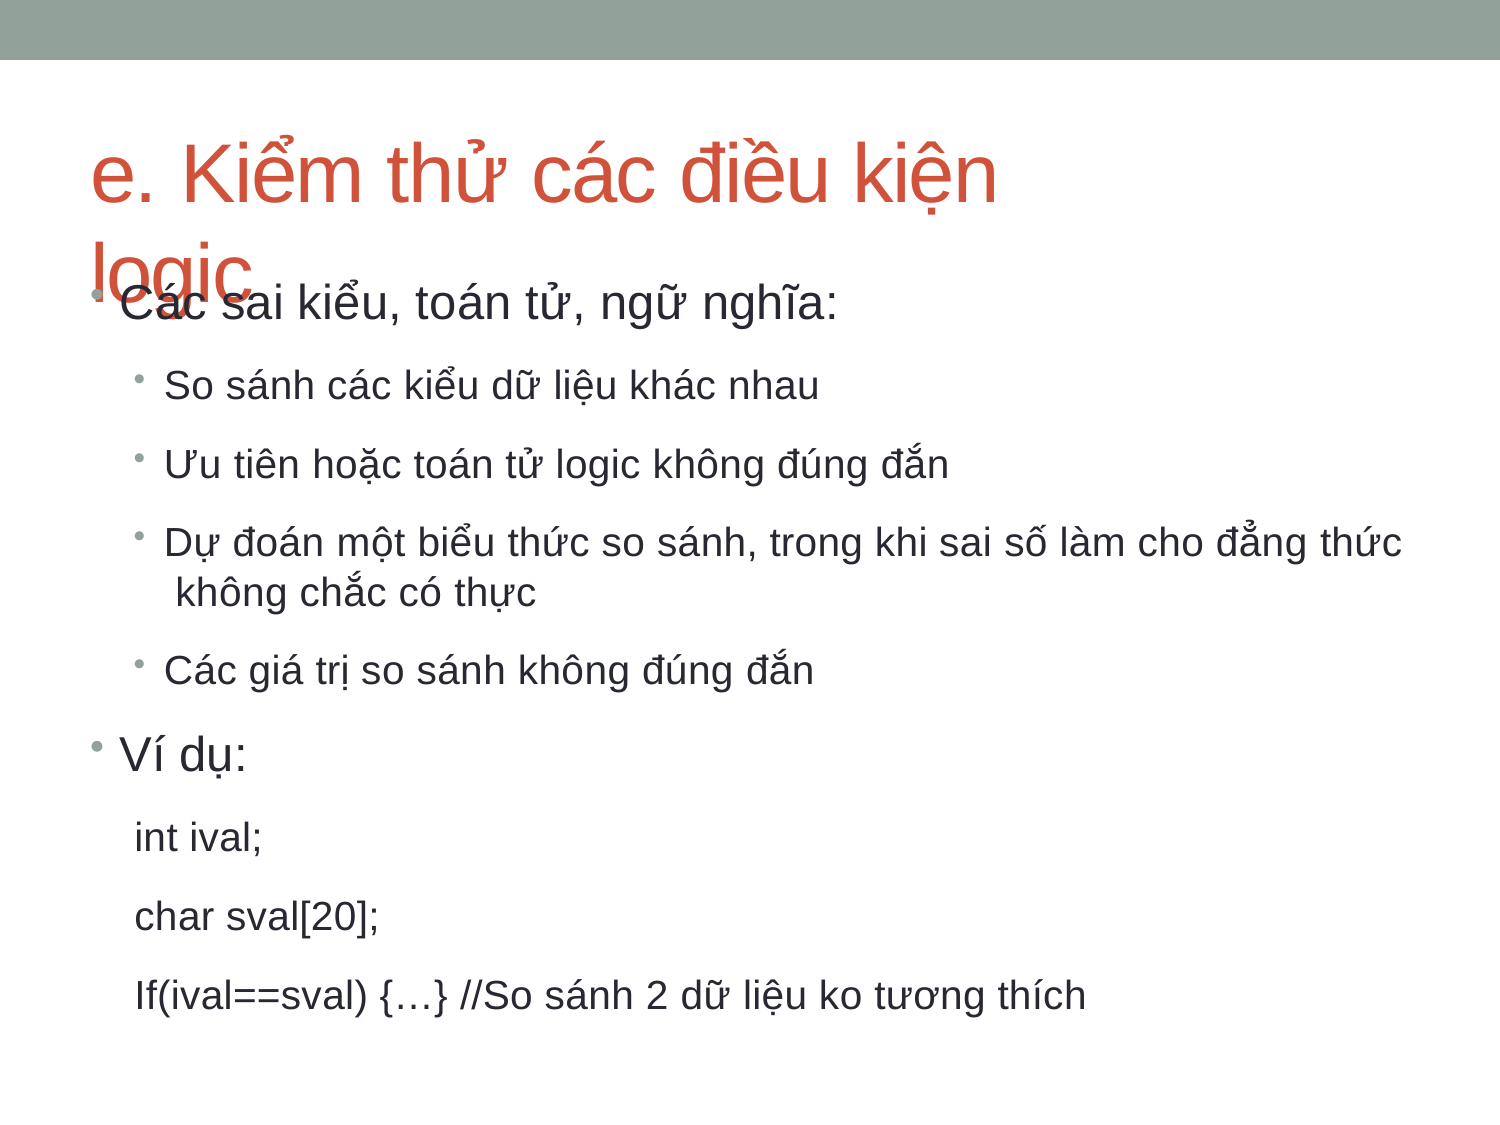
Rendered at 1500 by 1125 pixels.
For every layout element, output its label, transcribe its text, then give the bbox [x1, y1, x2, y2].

title e. Kiểm thử các điều kiện logic [87, 116, 1167, 233]
text_box Các sai kiểu, toán tử, ngữ nghĩa: So sánh các kiểu dữ liệu khác nhau Ưu tiên hoặc toán tử logic không đúng đắn Dự đoán một biểu thức so sánh, trong khi sai số làm cho đẳng thức không chắc có thực Các giá trị so sánh không đúng đắn Ví dụ: int ival; char sval[20]; If(ival==sval) {…} //So sánh 2 dữ liệu ko tương thích [85, 233, 1413, 1018]
